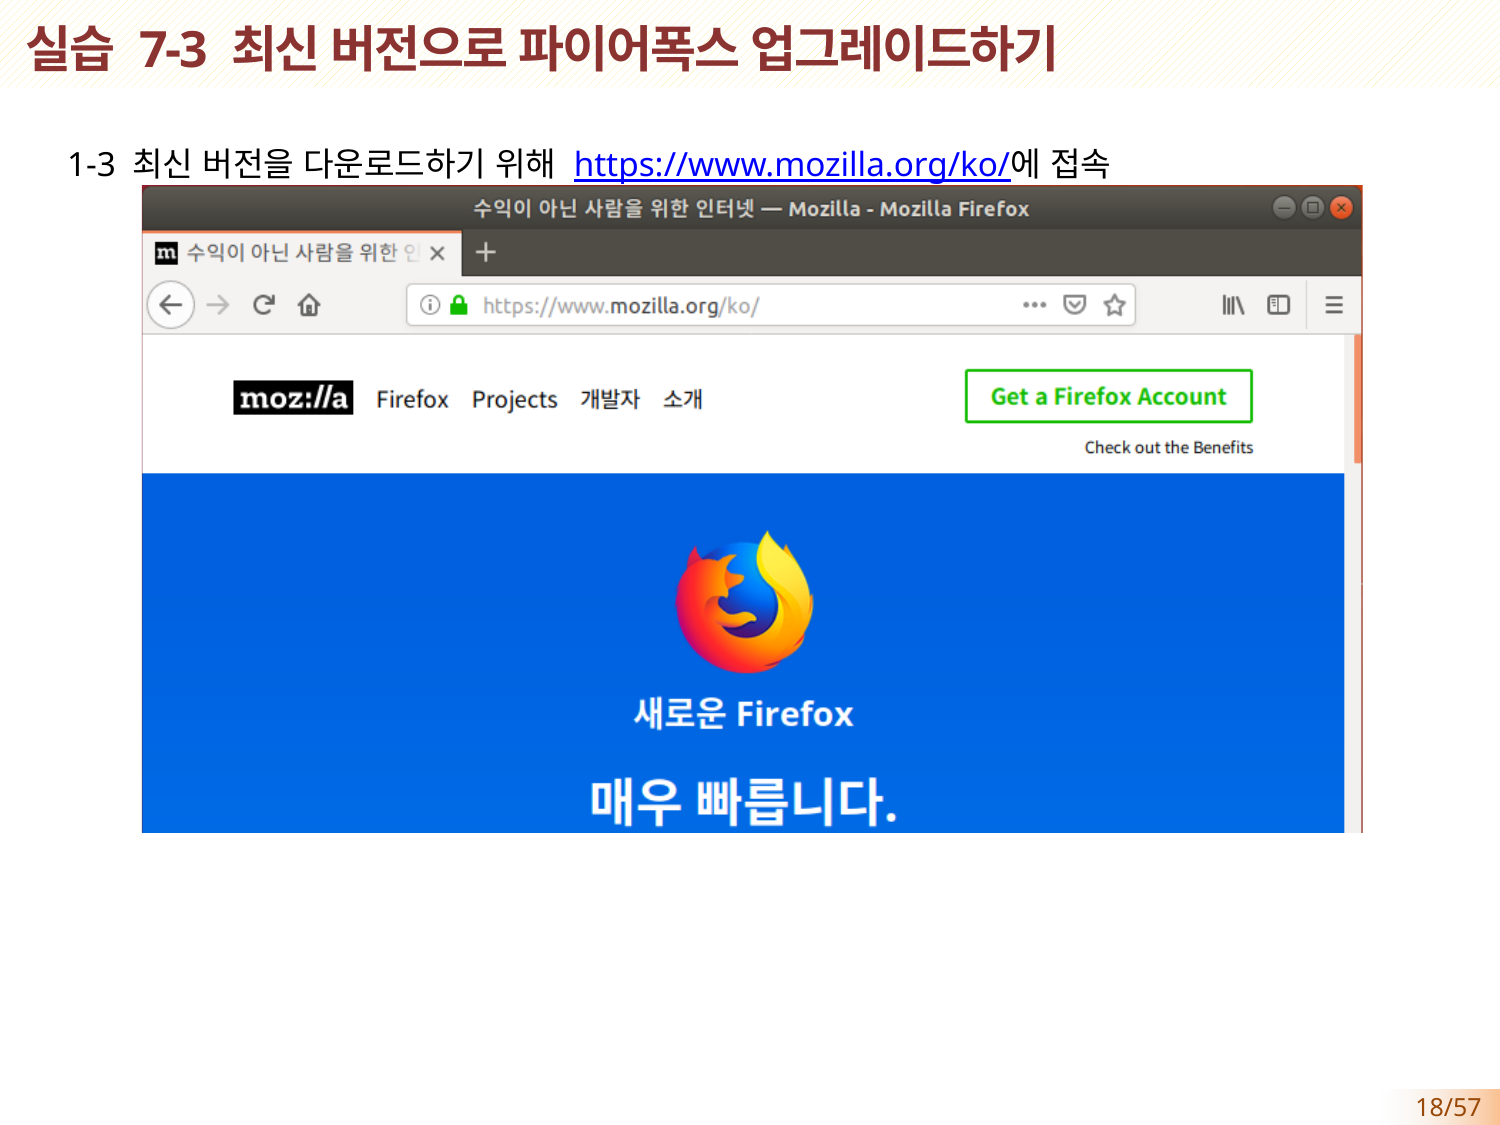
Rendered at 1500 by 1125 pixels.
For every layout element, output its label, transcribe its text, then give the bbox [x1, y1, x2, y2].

title 실습 7-3 최신 버전으로 파이어폭스 업그레이드하기 [10, 8, 1288, 87]
picture [141, 185, 1363, 833]
list 1-3 최신 버전을 다운로드하기 위해 https://www.mozilla.org/ko/에 접속 [10, 126, 1481, 1125]
